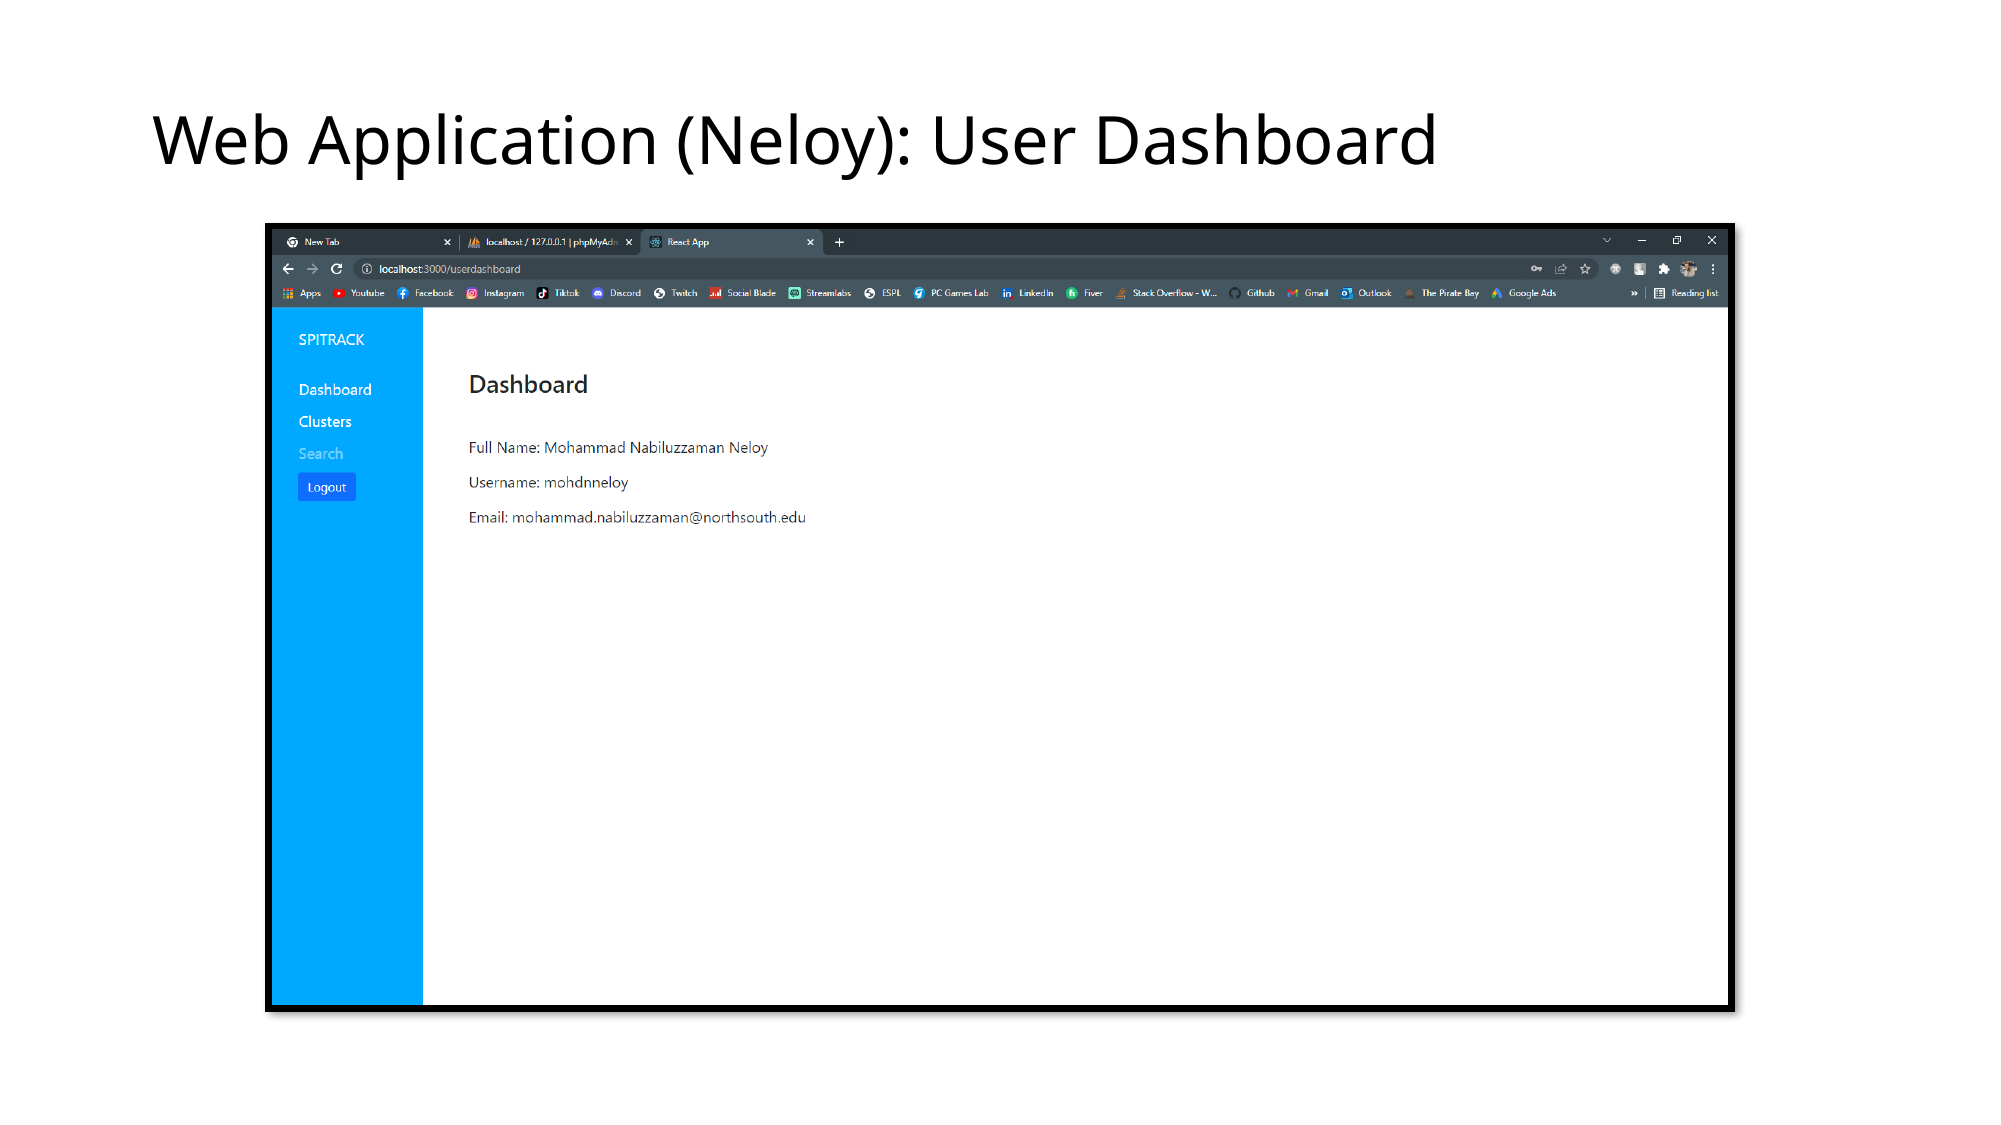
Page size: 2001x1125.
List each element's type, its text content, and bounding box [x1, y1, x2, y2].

text_box Web Application (Neloy): User Dashboard [137, 99, 1863, 203]
picture [299, 473, 355, 500]
picture [271, 229, 1729, 1006]
